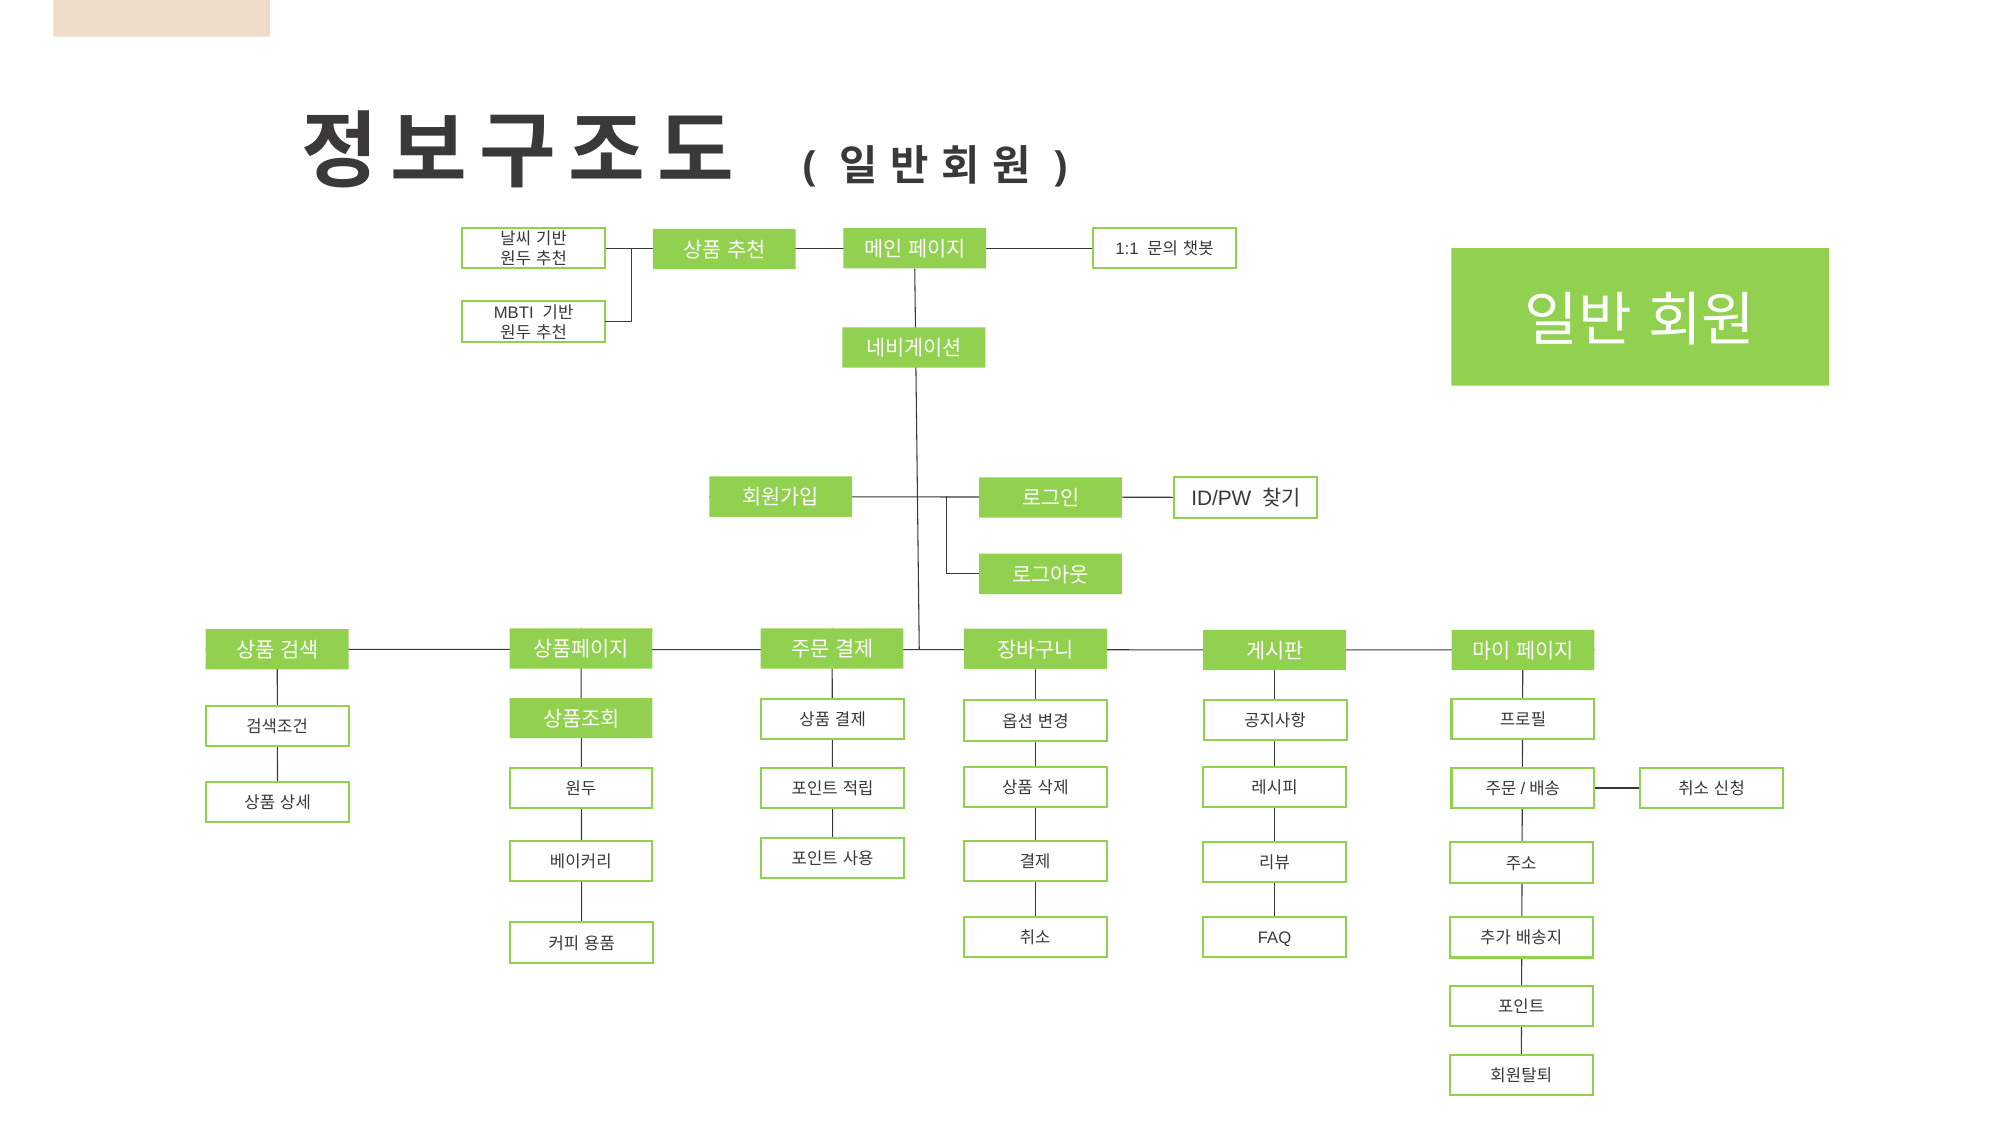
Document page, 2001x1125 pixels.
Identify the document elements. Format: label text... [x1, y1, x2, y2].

text_box 상품 상세 [278, 781, 350, 823]
text_box 1:1 문의 챗봇 [1092, 227, 1237, 248]
text_box 상품 상세 [205, 781, 277, 823]
text_box 장바구니 [1036, 628, 1107, 649]
text_box 로그인 [979, 498, 1122, 518]
text_box 상품 검색 [205, 629, 277, 649]
text_box 포인트 [1523, 985, 1594, 1027]
text_box 공지사항 [1275, 699, 1348, 741]
text_box 포인트 사용 [833, 837, 905, 879]
text_box FAQ [1275, 916, 1347, 958]
text_box 게시판 [1275, 650, 1346, 671]
text_box 네비게이션 [842, 327, 914, 368]
text_box 주문 결제 [760, 650, 832, 669]
text_box MBTI 기반 원두 추천 [461, 300, 606, 343]
text_box 주소 [1523, 841, 1594, 884]
text_box 취소 [963, 916, 1035, 958]
text_box 리뷰 [1202, 841, 1274, 883]
text_box 정보구조도 (일반회원) [286, 89, 1083, 205]
text_box 게시판 [1203, 650, 1274, 671]
text_box 포인트 사용 [760, 837, 832, 879]
text_box 원두 [582, 767, 653, 809]
text_box 상품 결제 [760, 698, 832, 740]
text_box 마이 페이지 [1523, 629, 1595, 649]
text_box ID/PW 찾기 [1173, 498, 1318, 519]
text_box 추가 배송지 [1523, 916, 1594, 959]
text_box 베이커리 [582, 840, 653, 882]
text_box 상품 추천 [652, 249, 796, 270]
text_box 주문 결제 [833, 628, 904, 649]
text_box 장바구니 [963, 628, 1035, 649]
text_box 검색조건 [205, 705, 277, 747]
text_box 추가 배송지 [1449, 916, 1521, 959]
text_box 커피 용품 [509, 921, 654, 964]
text_box 장바구니 [963, 650, 1035, 669]
text_box 상품페이지 [582, 628, 653, 649]
text_box 옵션 변경 [963, 699, 1035, 742]
text_box FAQ [1202, 916, 1274, 958]
text_box ID/PW 찾기 [1173, 476, 1318, 496]
text_box 상품페이지 [509, 650, 581, 669]
text_box 메인 페이지 [843, 249, 987, 269]
text_box 로그인 [979, 477, 1122, 496]
text_box 주문 결제 [833, 650, 904, 669]
text_box 리뷰 [1275, 841, 1347, 883]
text_box 결제 [963, 840, 1035, 882]
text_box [924, 519, 1002, 552]
text_box 옵션 변경 [1036, 699, 1108, 742]
text_box [52, 0, 271, 38]
text_box 회원가입 [709, 476, 853, 496]
text_box 게시판 [1275, 629, 1346, 649]
text_box 주문/배송 [1450, 767, 1521, 809]
text_box 상품 삭제 [963, 766, 1035, 808]
text_box 포인트 적립 [760, 767, 832, 809]
text_box 일반 회원 [1451, 248, 1829, 386]
text_box 메인 페이지 [843, 228, 987, 248]
text_box 취소 신청 [1639, 789, 1784, 809]
text_box 회원탈퇴 [1523, 1054, 1594, 1096]
text_box 상품 결제 [833, 698, 905, 740]
text_box 상품 검색 [278, 650, 349, 670]
text_box 레시피 [1275, 766, 1347, 808]
text_box 게시판 [1203, 629, 1274, 649]
text_box 공지사항 [1203, 699, 1274, 741]
text_box 상품조회 [582, 697, 653, 739]
text_box 취소 [1036, 916, 1108, 958]
text_box 상품 삭제 [1036, 766, 1108, 808]
text_box 주문 결제 [760, 628, 832, 649]
text_box 레시피 [1202, 766, 1274, 808]
text_box 상품 추천 [652, 228, 796, 248]
text_box 장바구니 [1036, 650, 1107, 669]
text_box 결제 [1036, 840, 1108, 882]
text_box 검색조건 [278, 705, 350, 747]
text_box 포인트 적립 [833, 767, 905, 809]
text_box 마이 페이지 [1523, 650, 1595, 671]
text_box 포인트 [1449, 985, 1521, 1027]
text_box 날씨 기반 원두 추천 [461, 227, 606, 269]
text_box 상품페이지 [582, 650, 653, 669]
text_box 네비게이션 [920, 327, 986, 368]
text_box 취소 신청 [1639, 767, 1784, 787]
text_box 베이커리 [509, 840, 581, 882]
text_box 회원가입 [709, 498, 853, 517]
text_box 1:1 문의 챗봇 [1092, 249, 1237, 269]
text_box 상품 검색 [205, 650, 277, 670]
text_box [581, 271, 656, 298]
text_box 회원탈퇴 [1449, 1054, 1521, 1096]
text_box 주문/배송 [1523, 767, 1595, 809]
text_box 상품페이지 [509, 628, 581, 649]
text_box 주소 [1449, 841, 1521, 884]
text_box 원두 [509, 767, 581, 809]
text_box 마이 페이지 [1451, 650, 1521, 671]
text_box 마이 페이지 [1451, 629, 1521, 649]
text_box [914, 268, 920, 649]
text_box 프로필 [1450, 698, 1521, 740]
text_box 로그아웃 [979, 553, 1122, 595]
text_box 상품 검색 [278, 629, 349, 649]
text_box 상품조회 [509, 697, 581, 739]
text_box 프로필 [1523, 698, 1595, 740]
